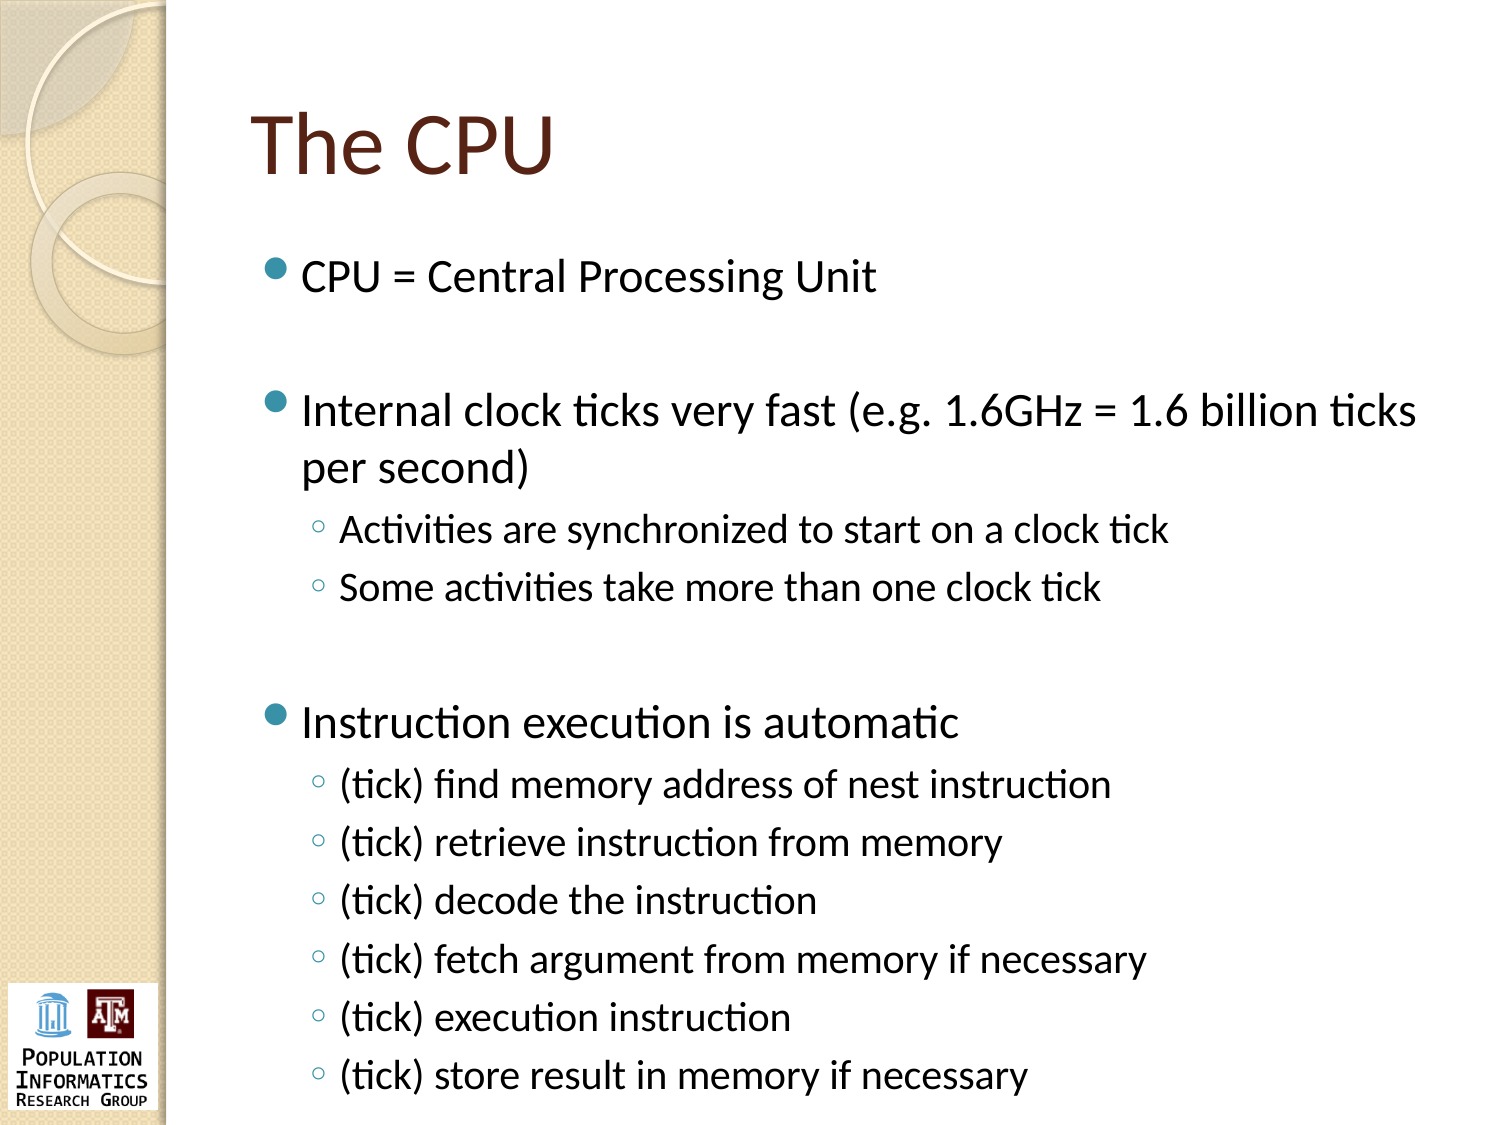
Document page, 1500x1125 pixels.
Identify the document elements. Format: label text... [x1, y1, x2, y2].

list CPU = Central Processing Unit Internal clock ticks very fast (e.g. 1.6GHz = 1.6 billion ticks per second) Activities are synchronized to start on a clock tick Some activities take more than one clock tick Instruction execution is automatic (tick) find memory address of nest instruction (tick) retrieve instruction from memory (tick) decode the instruction (tick) fetch argument from memory if necessary (tick) execution instruction (tick) store result in memory if necessary [235, 237, 1466, 1113]
title The CPU [235, 45, 1466, 233]
picture [8, 983, 158, 1110]
